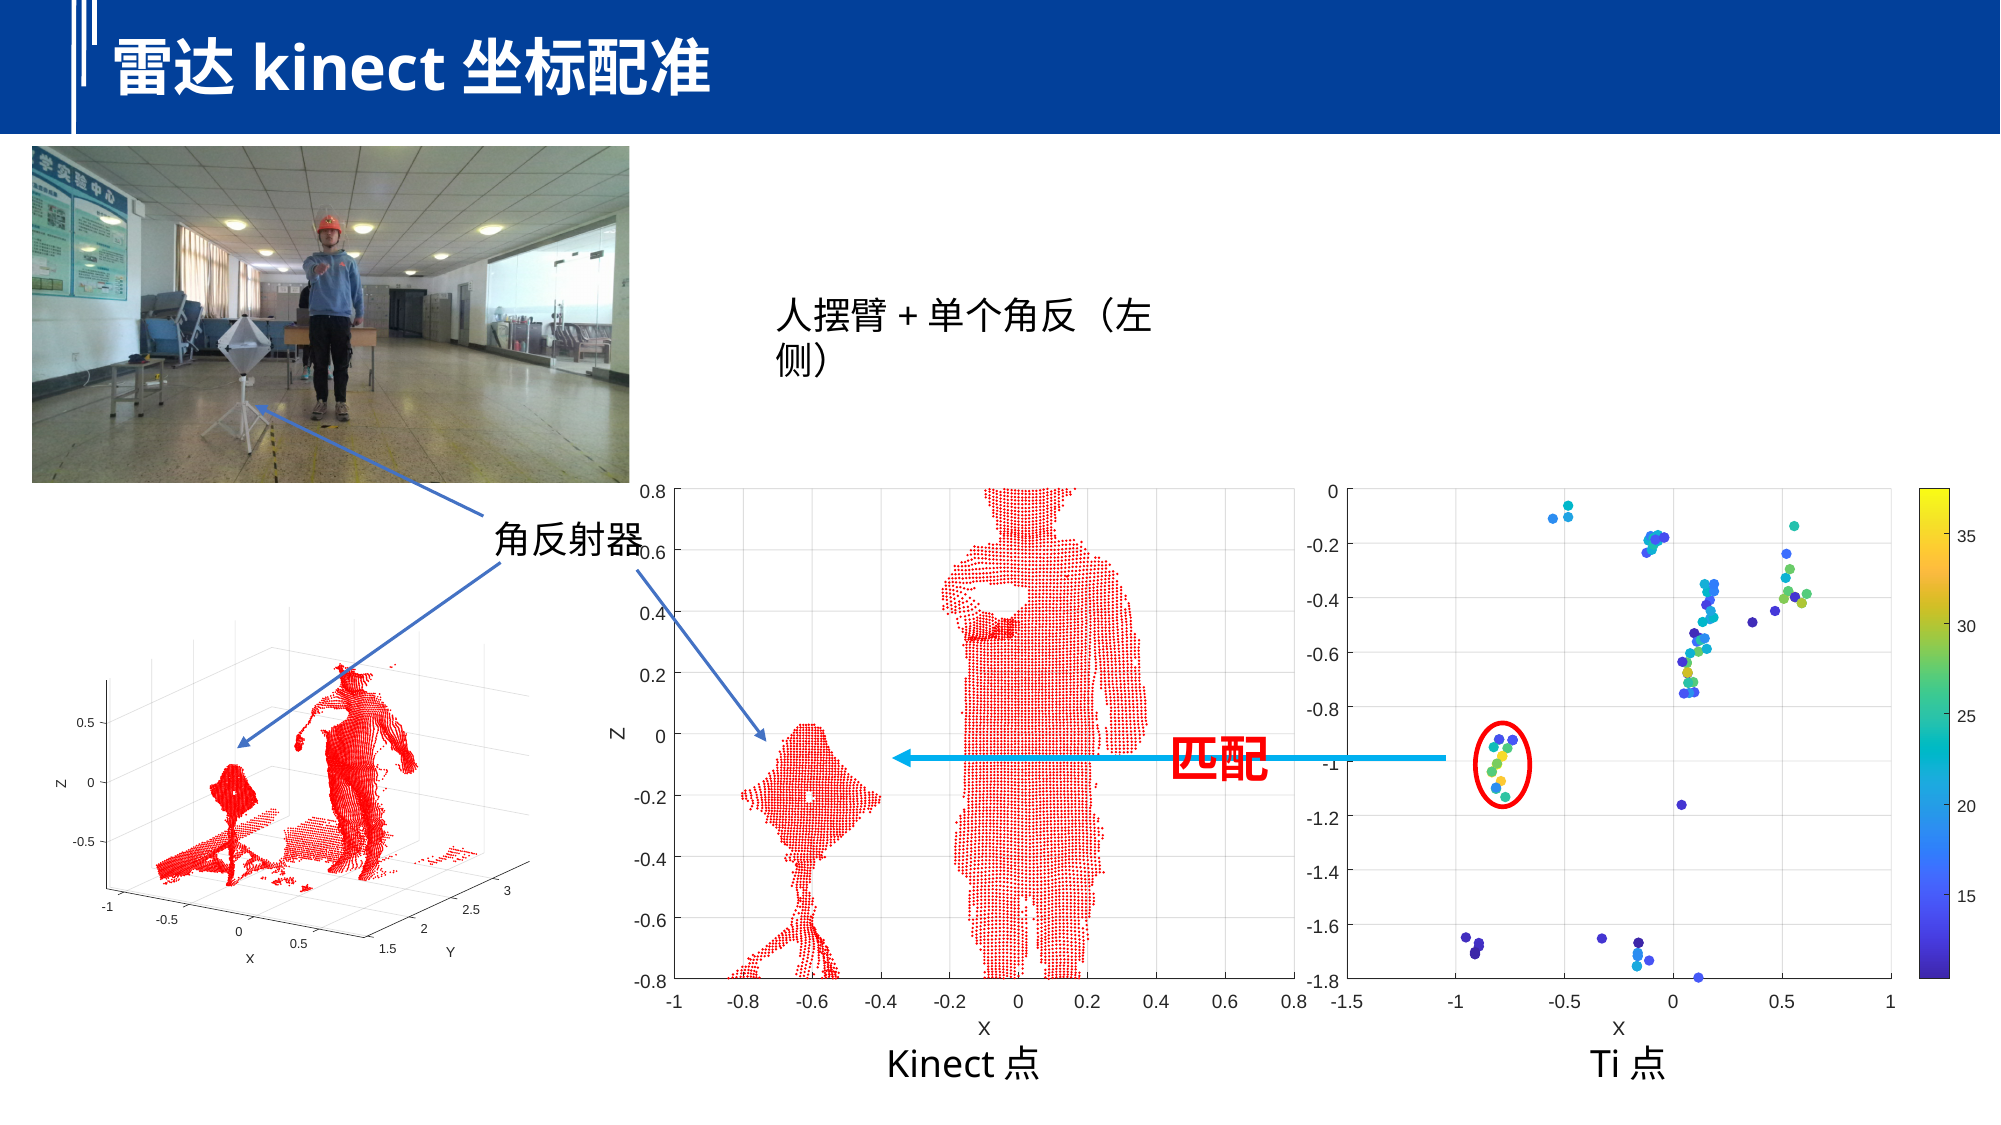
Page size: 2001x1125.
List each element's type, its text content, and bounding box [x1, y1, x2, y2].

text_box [236, 562, 501, 749]
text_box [254, 405, 484, 517]
text_box [0, 0, 71, 134]
text_box [76, 0, 2000, 134]
text_box 角反射器 [479, 509, 607, 569]
text_box 雷达kinect坐标配准 [96, 20, 1967, 110]
text_box Ti点 [1431, 1035, 1826, 1093]
picture [31, 146, 1977, 1035]
text_box Kinect点 [766, 1035, 1162, 1093]
text_box 人摆臂+单个角反（左侧） [761, 284, 1210, 390]
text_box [636, 569, 767, 742]
picture [54, 602, 531, 963]
